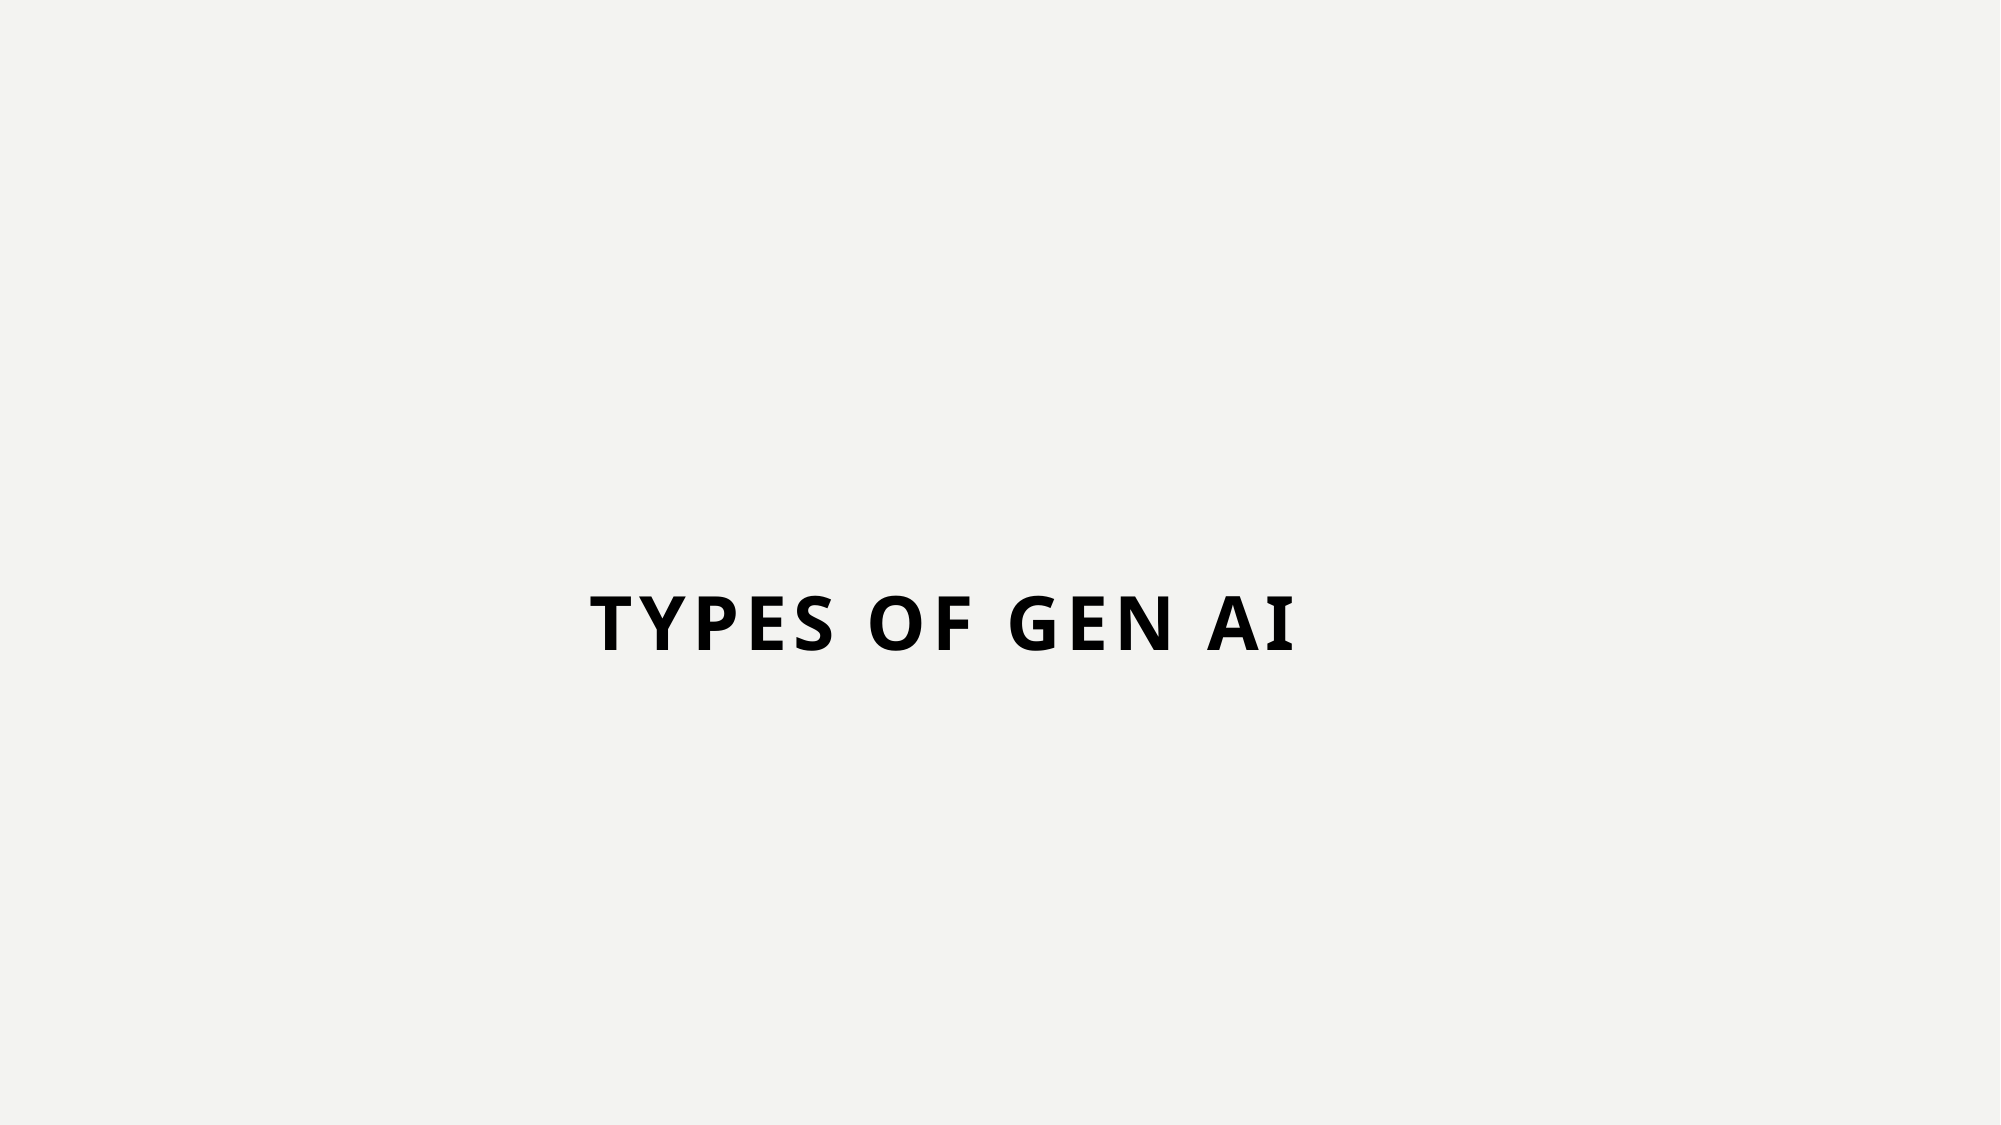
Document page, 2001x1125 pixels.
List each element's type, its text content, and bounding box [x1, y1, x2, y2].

title Types of Gen AI [241, 248, 1650, 764]
